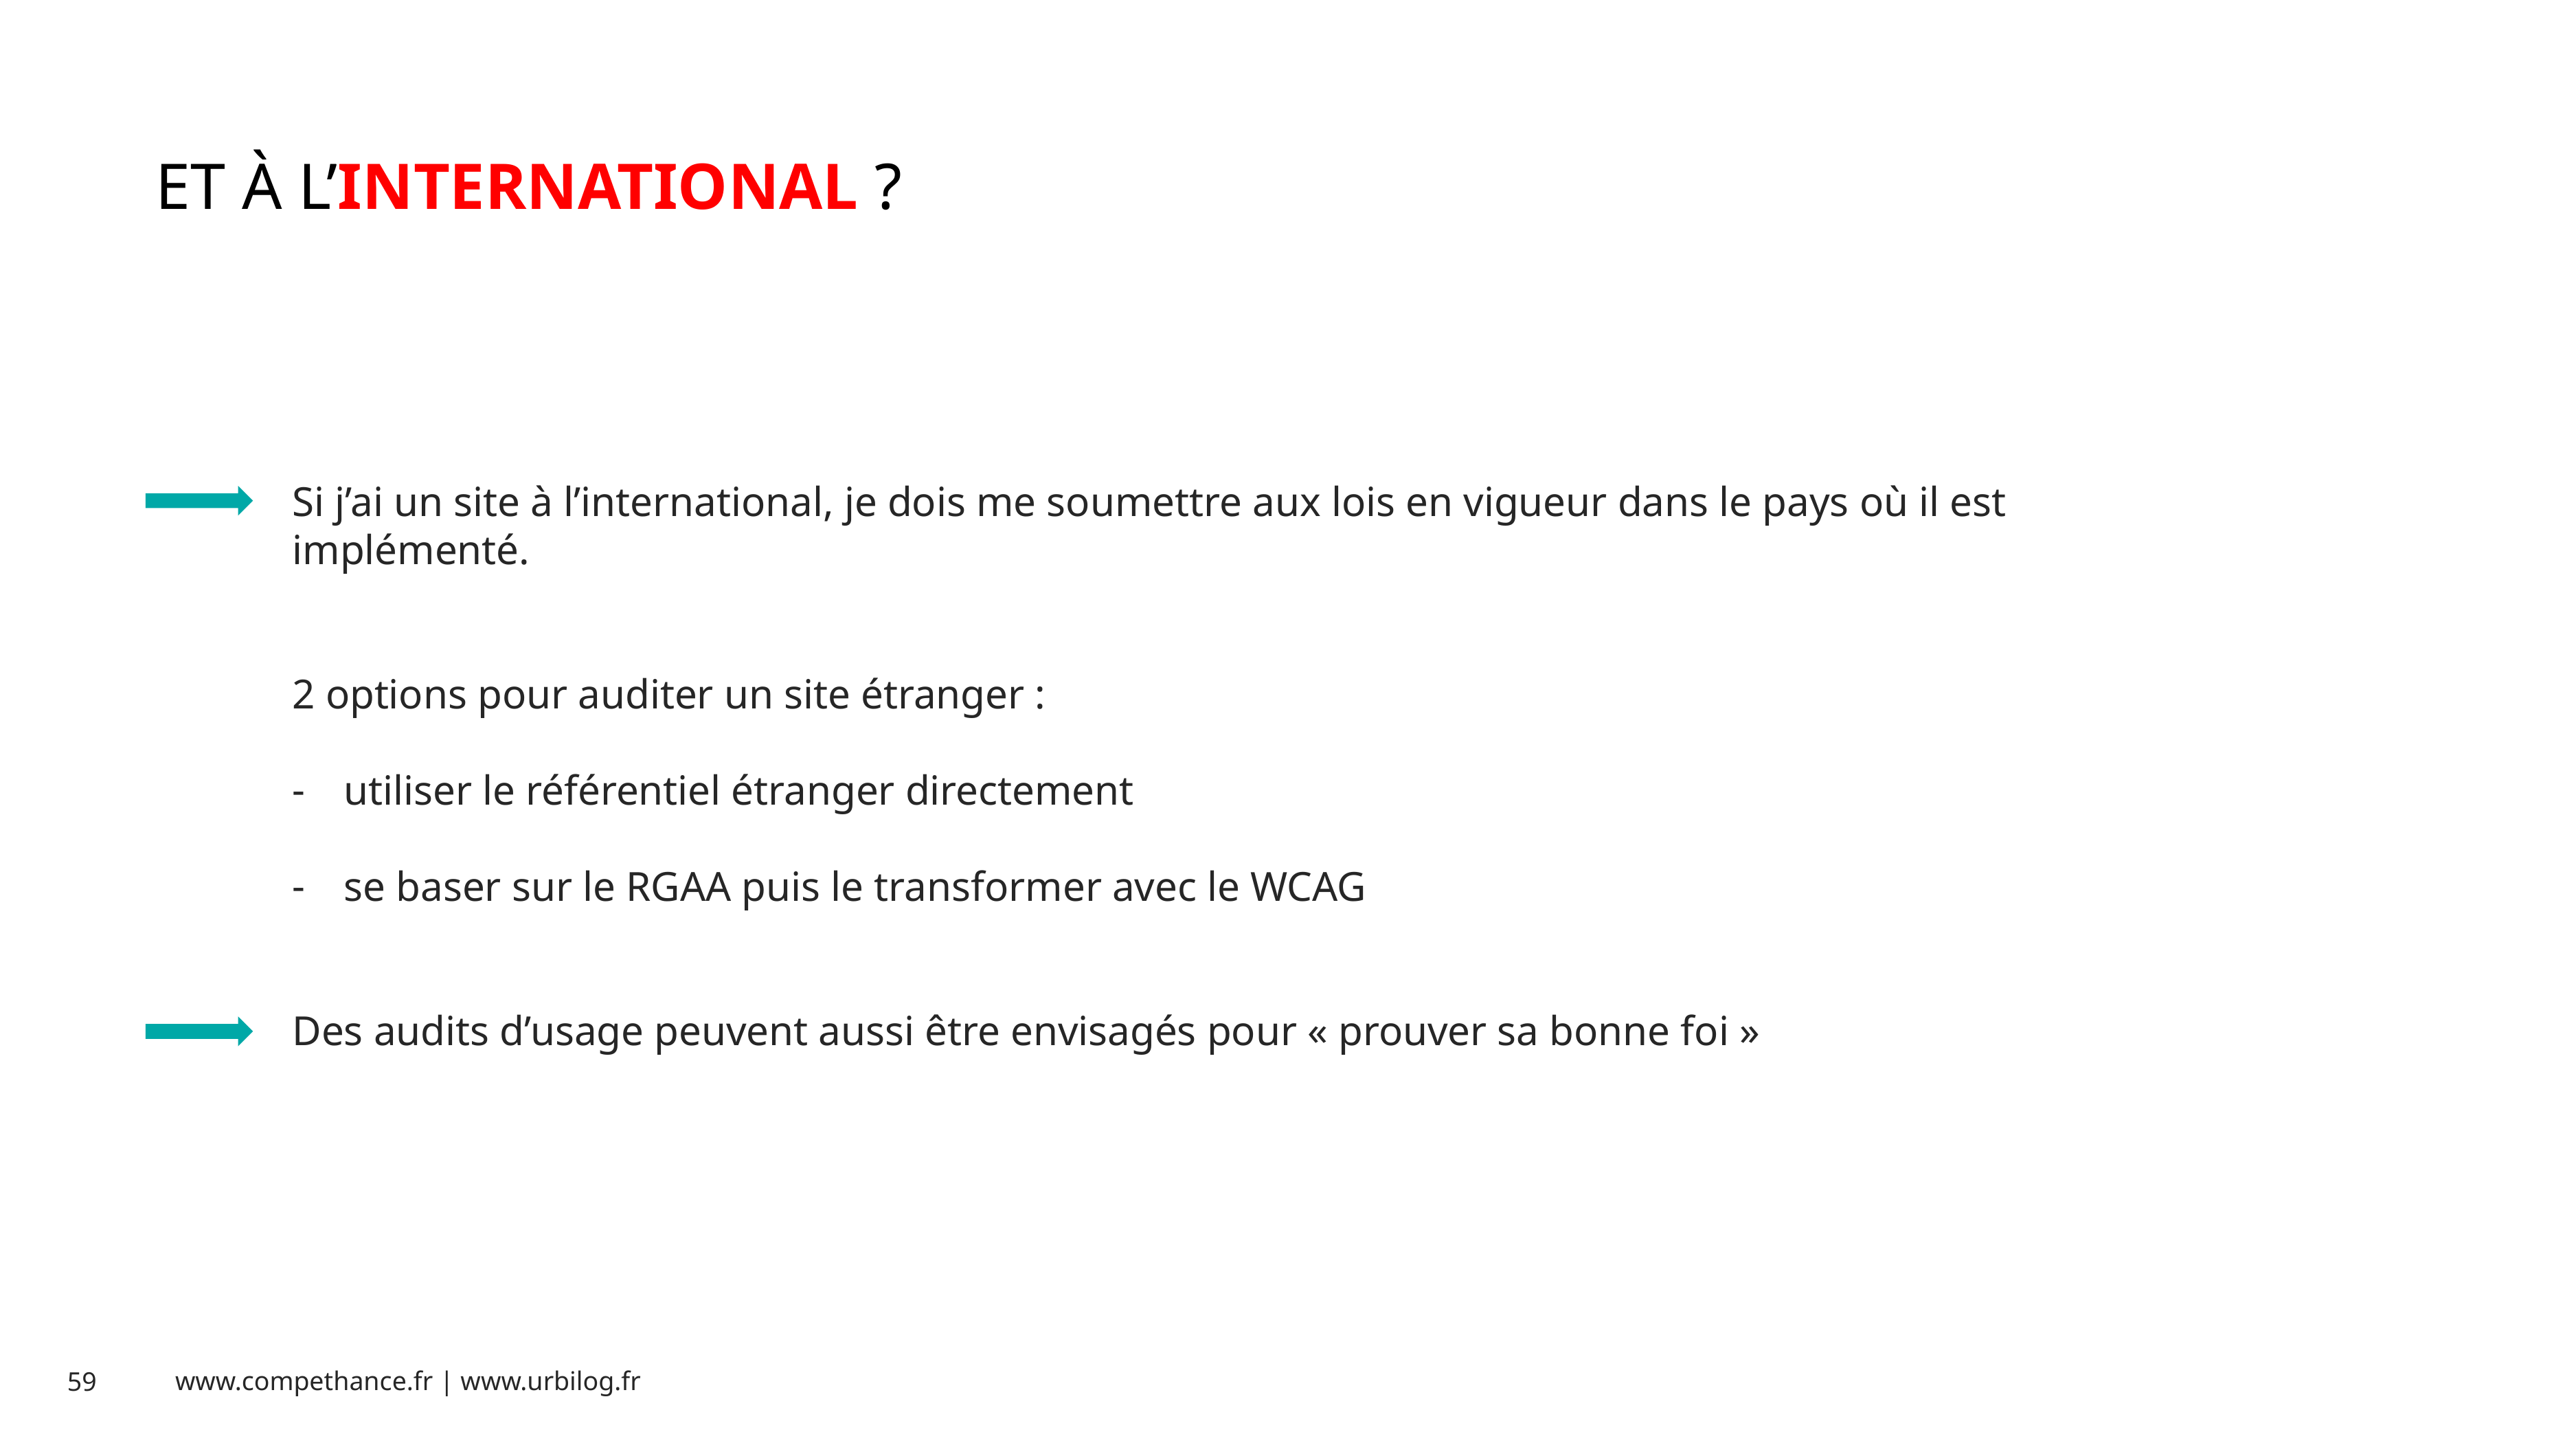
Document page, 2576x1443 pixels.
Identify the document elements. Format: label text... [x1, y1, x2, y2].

title ET À L’INTERNATIONAL ? [145, 149, 2372, 256]
text_box [145, 1016, 253, 1047]
text_box Si j’ai un site à l’international, je dois me soumettre aux lois en vigueur dans le pays où il est implémenté. 2 options pour auditer un site étranger : utiliser le référentiel étranger directement se baser sur le RGAA puis le transformer avec le WCAG Des audits d’usage peuvent aussi être envisagés pour « prouver sa bonne foi » [282, 471, 2057, 1107]
text_box [145, 486, 253, 516]
